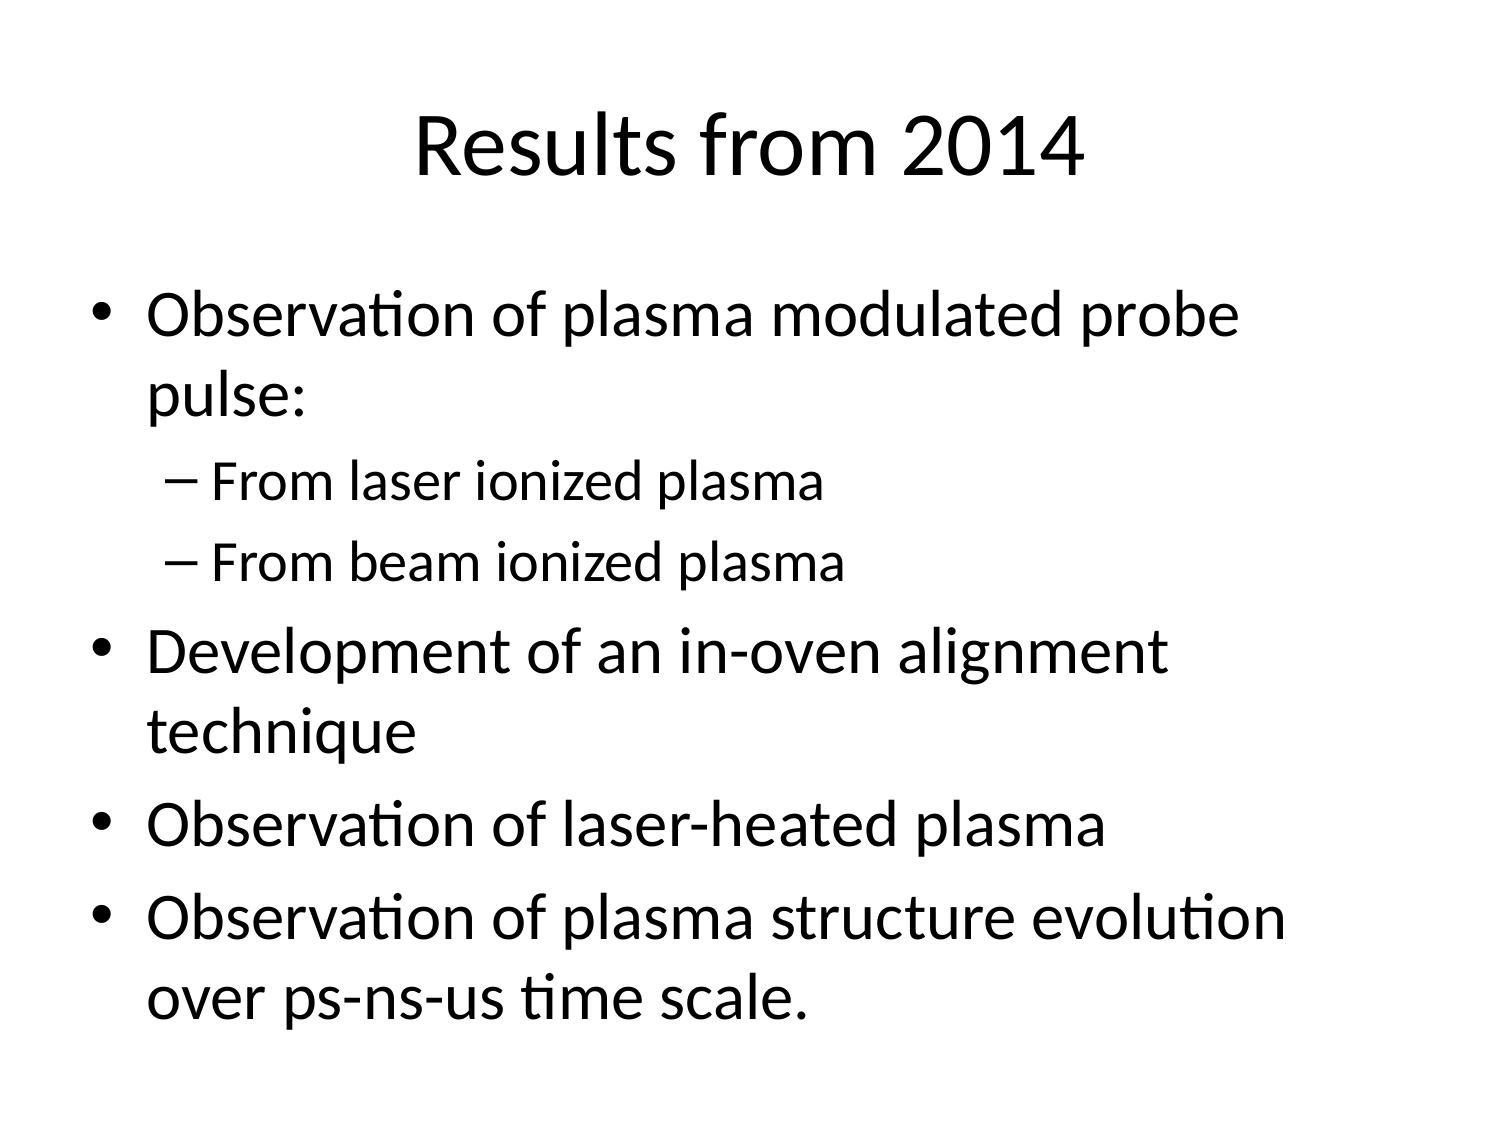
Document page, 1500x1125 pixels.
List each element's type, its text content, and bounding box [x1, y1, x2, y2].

title Results from 2014 [75, 45, 1425, 233]
list Observation of plasma modulated probe pulse: From laser ionized plasma From beam ionized plasma Development of an in-oven alignment technique Observation of laser-heated plasma Observation of plasma structure evolution over ps-ns-us time scale. [75, 262, 1425, 1125]
